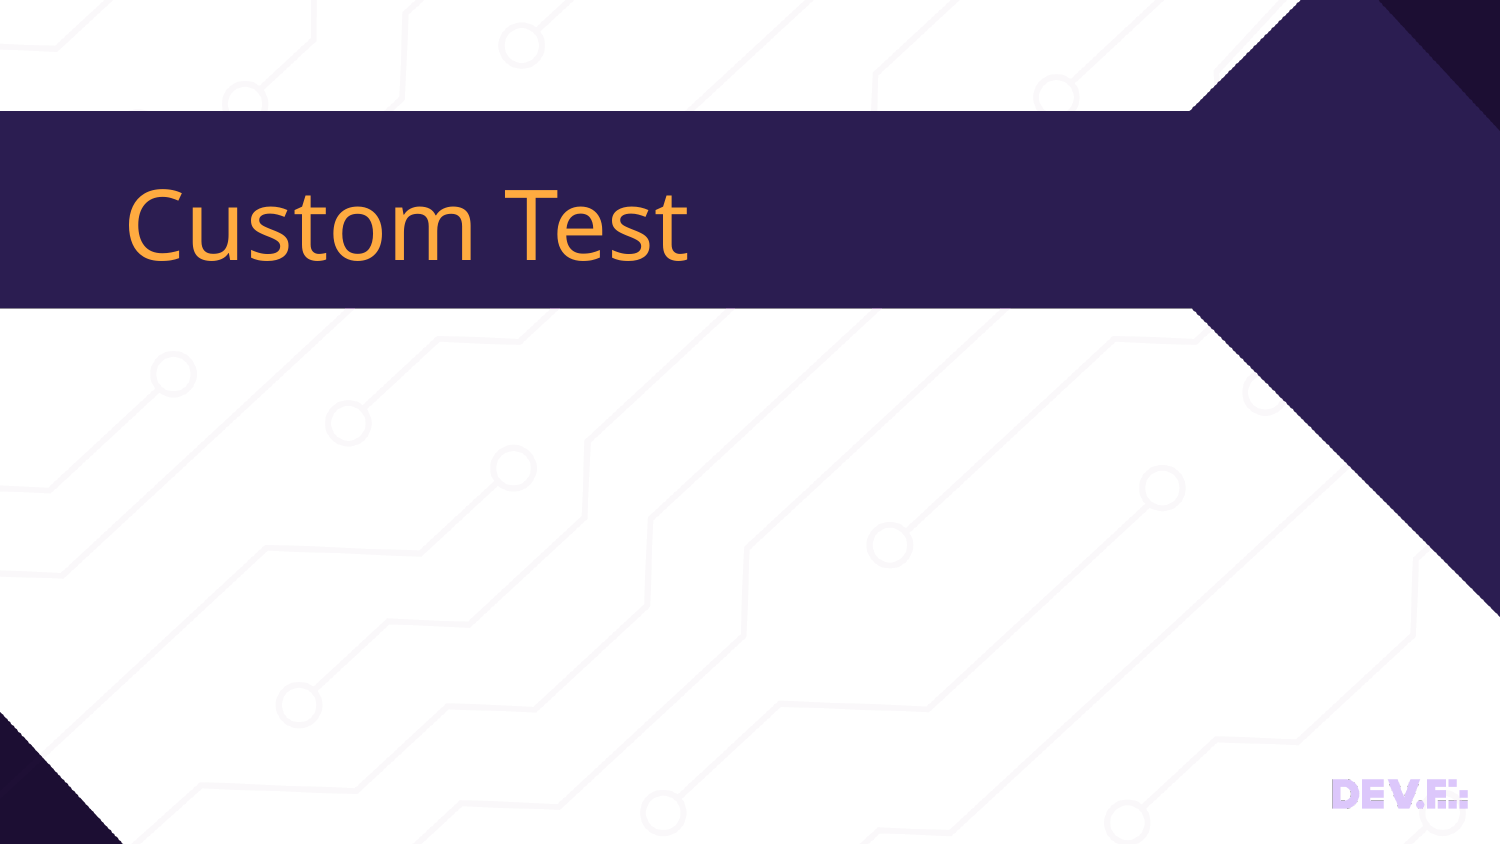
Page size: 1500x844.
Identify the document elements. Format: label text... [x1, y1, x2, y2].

picture [0, 0, 1500, 844]
title Custom Test [33, 163, 1312, 263]
